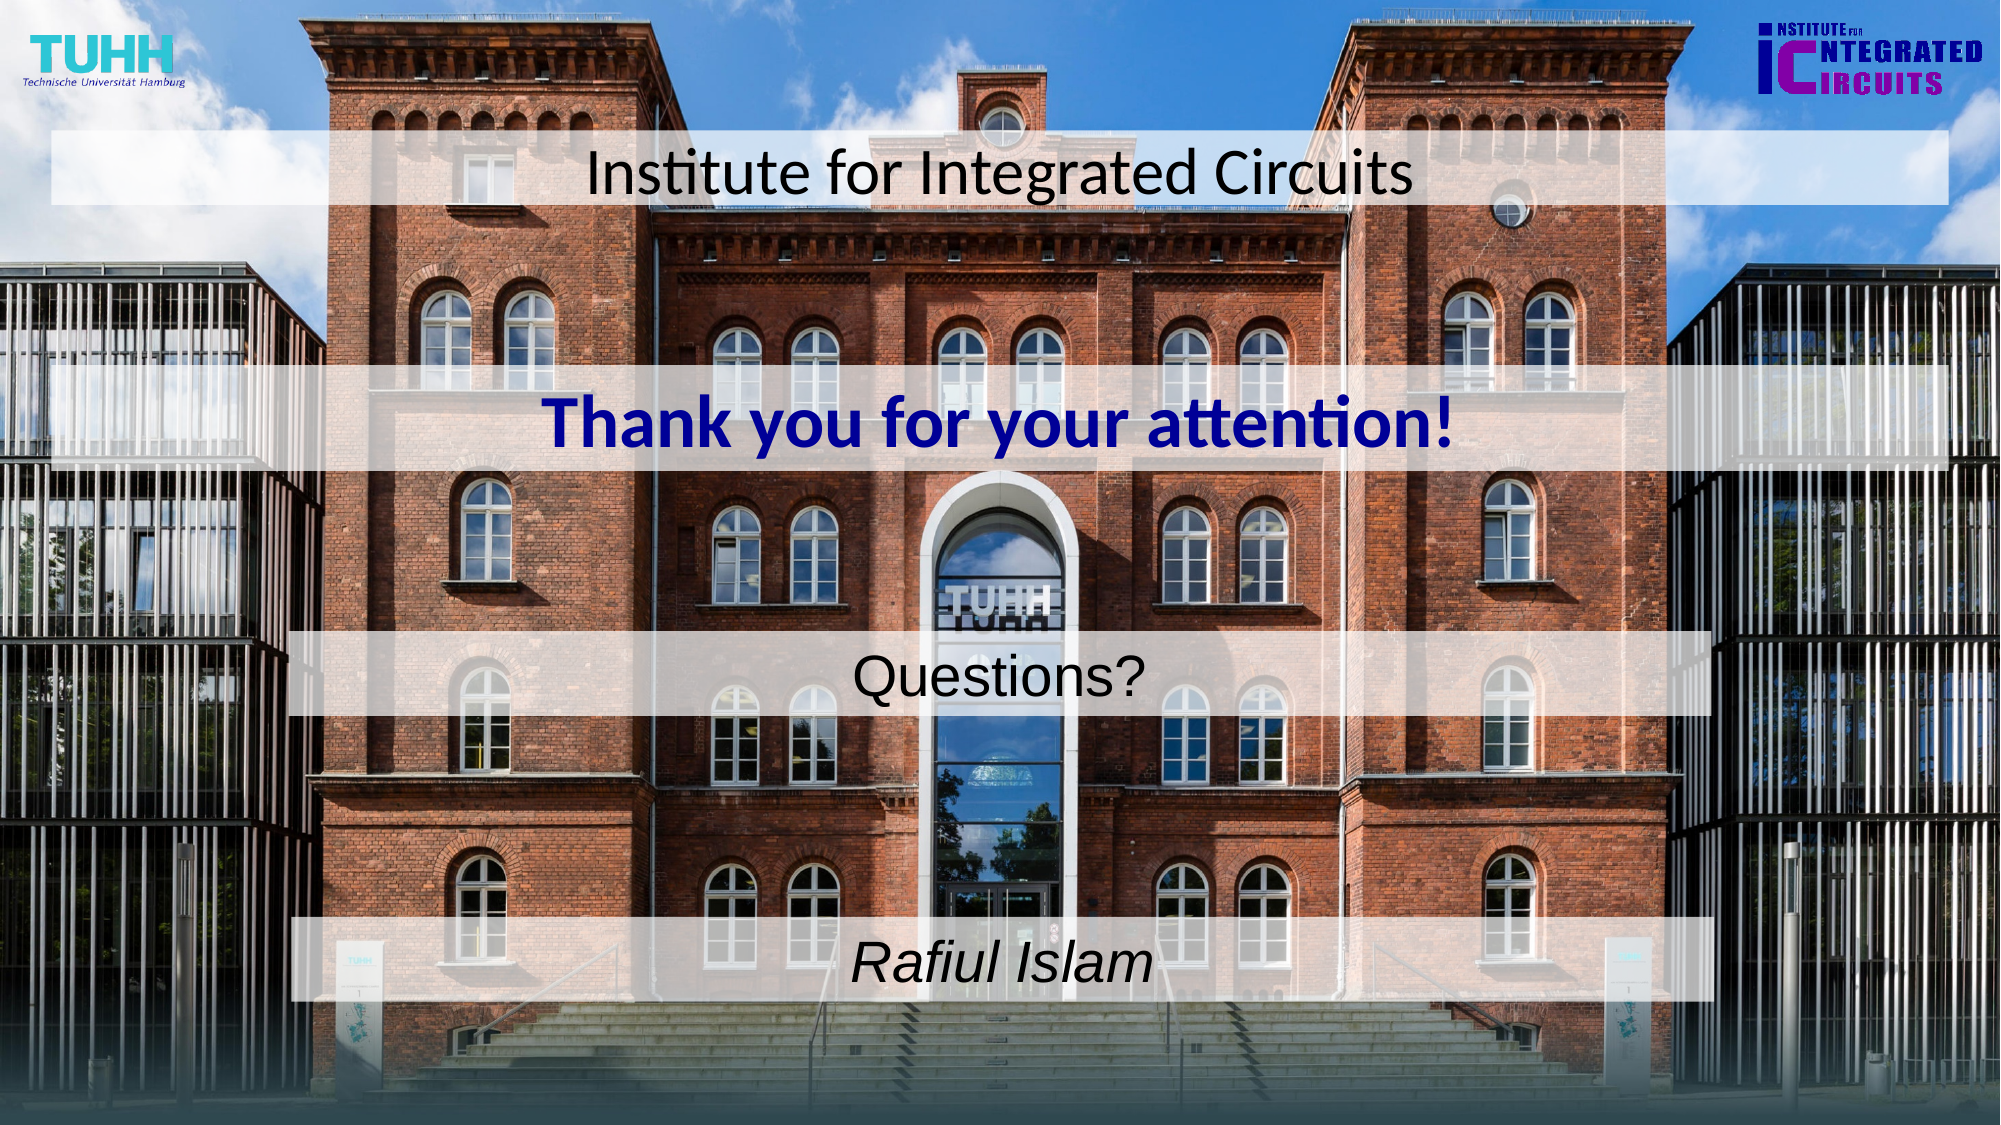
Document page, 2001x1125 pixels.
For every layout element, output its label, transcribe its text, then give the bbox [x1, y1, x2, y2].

list Thank you for your attention! [51, 365, 1949, 471]
list Questions? [288, 631, 1712, 716]
text_box Rafiul Islam [291, 916, 1715, 1002]
picture [0, 0, 2000, 1125]
list Institute for Integrated Circuits [51, 130, 1949, 205]
